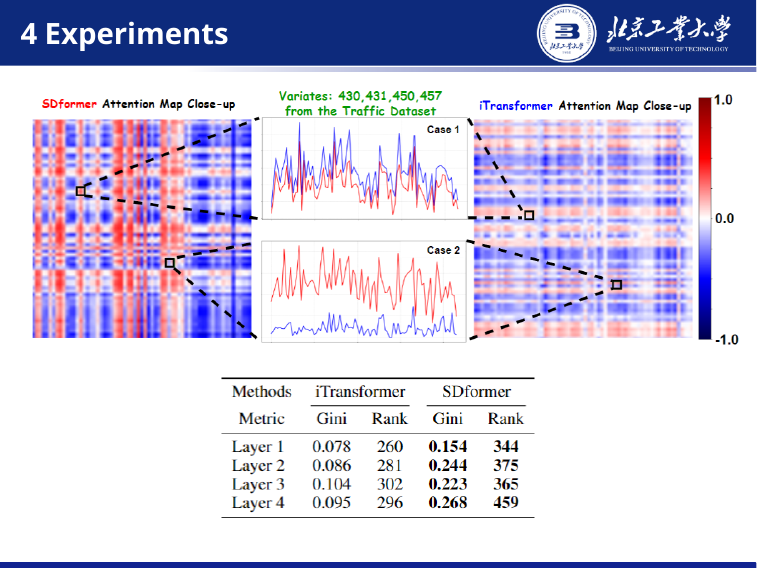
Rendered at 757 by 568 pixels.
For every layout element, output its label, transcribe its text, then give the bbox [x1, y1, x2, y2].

picture [26, 76, 750, 352]
text_box 4 Experiments [13, 7, 531, 59]
picture [182, 353, 574, 530]
text_box 4 Experiments [735, 7, 744, 59]
text_box [0, 0, 757, 67]
picture [536, 3, 732, 65]
